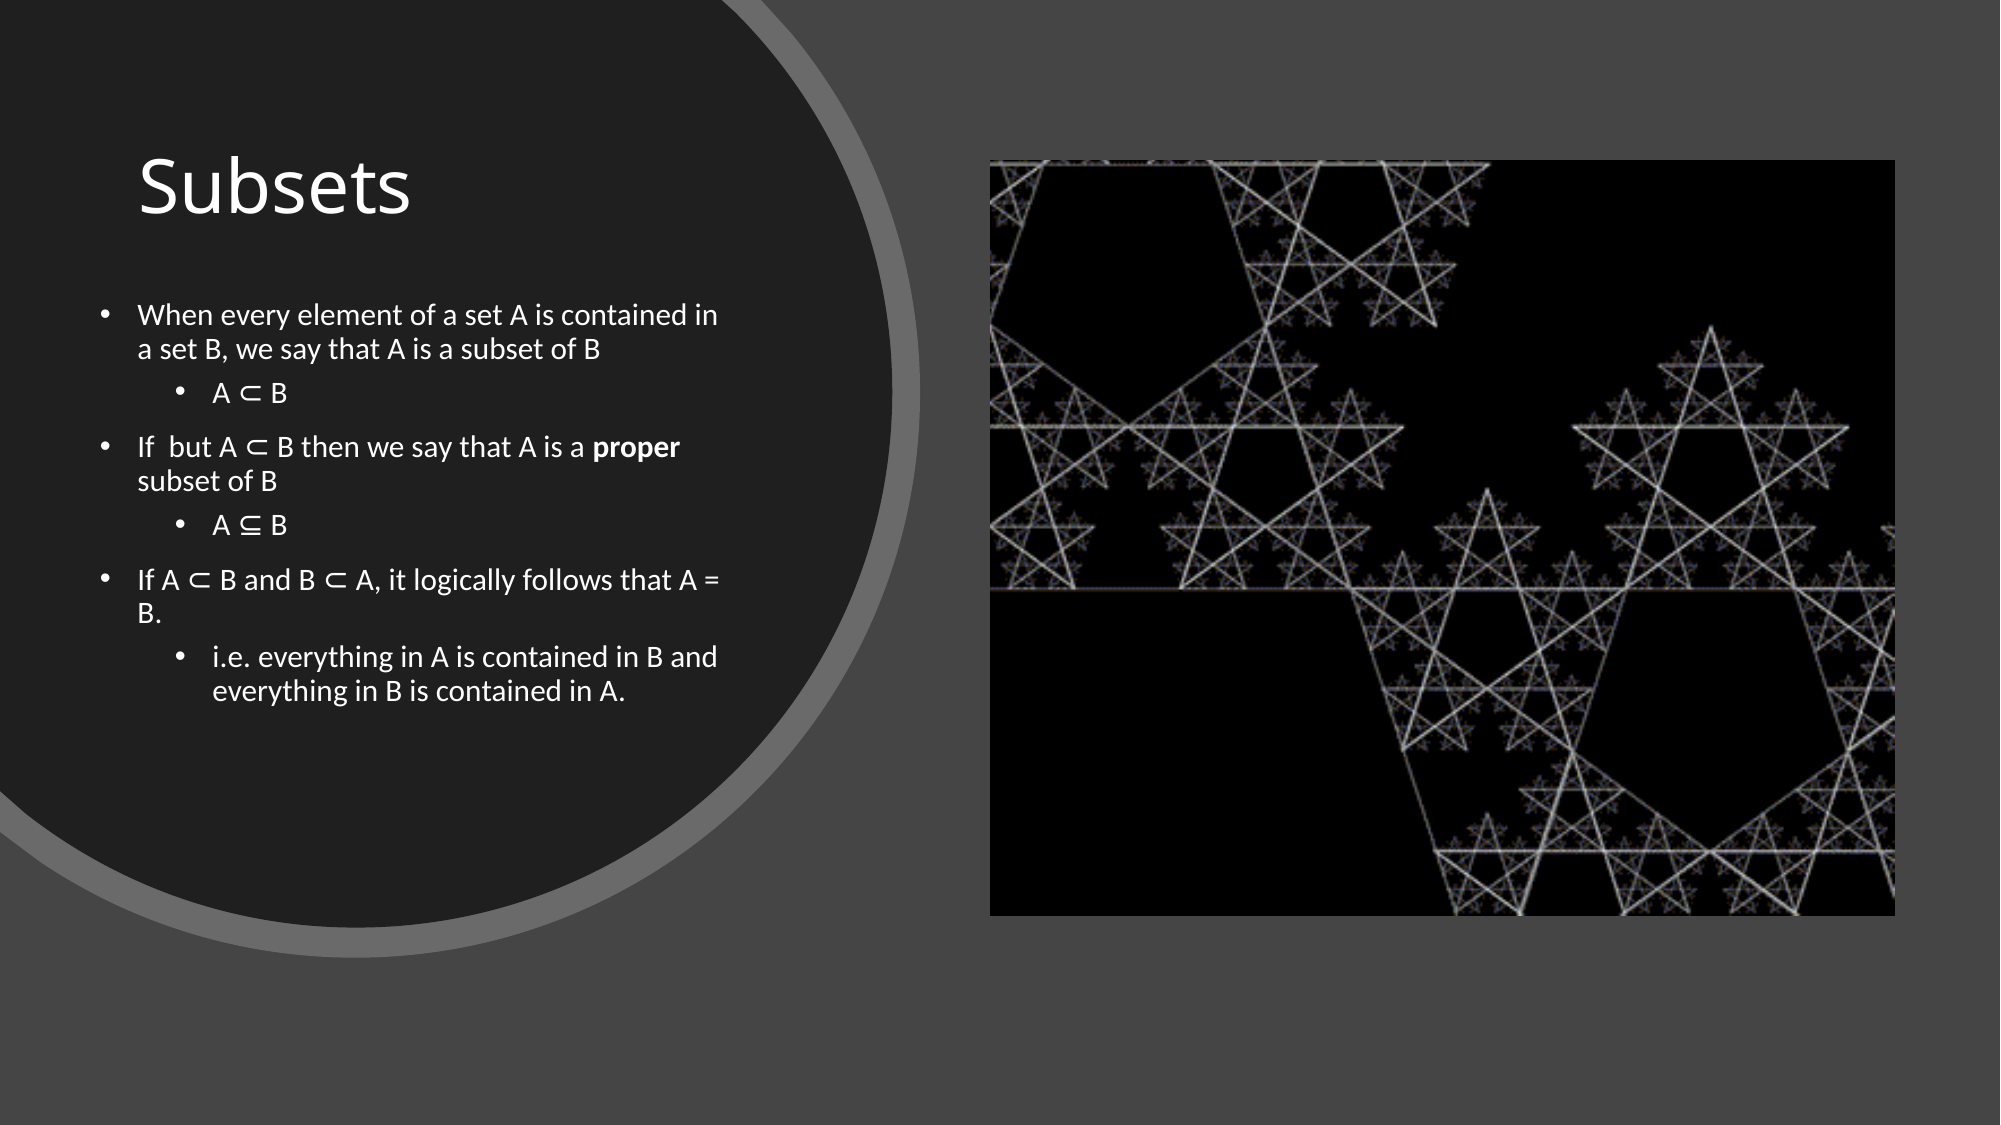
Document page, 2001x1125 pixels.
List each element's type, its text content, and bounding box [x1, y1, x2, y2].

text_box [0, 0, 894, 929]
text_box [0, 0, 922, 959]
picture [990, 160, 1895, 916]
title Subsets [123, 103, 790, 275]
